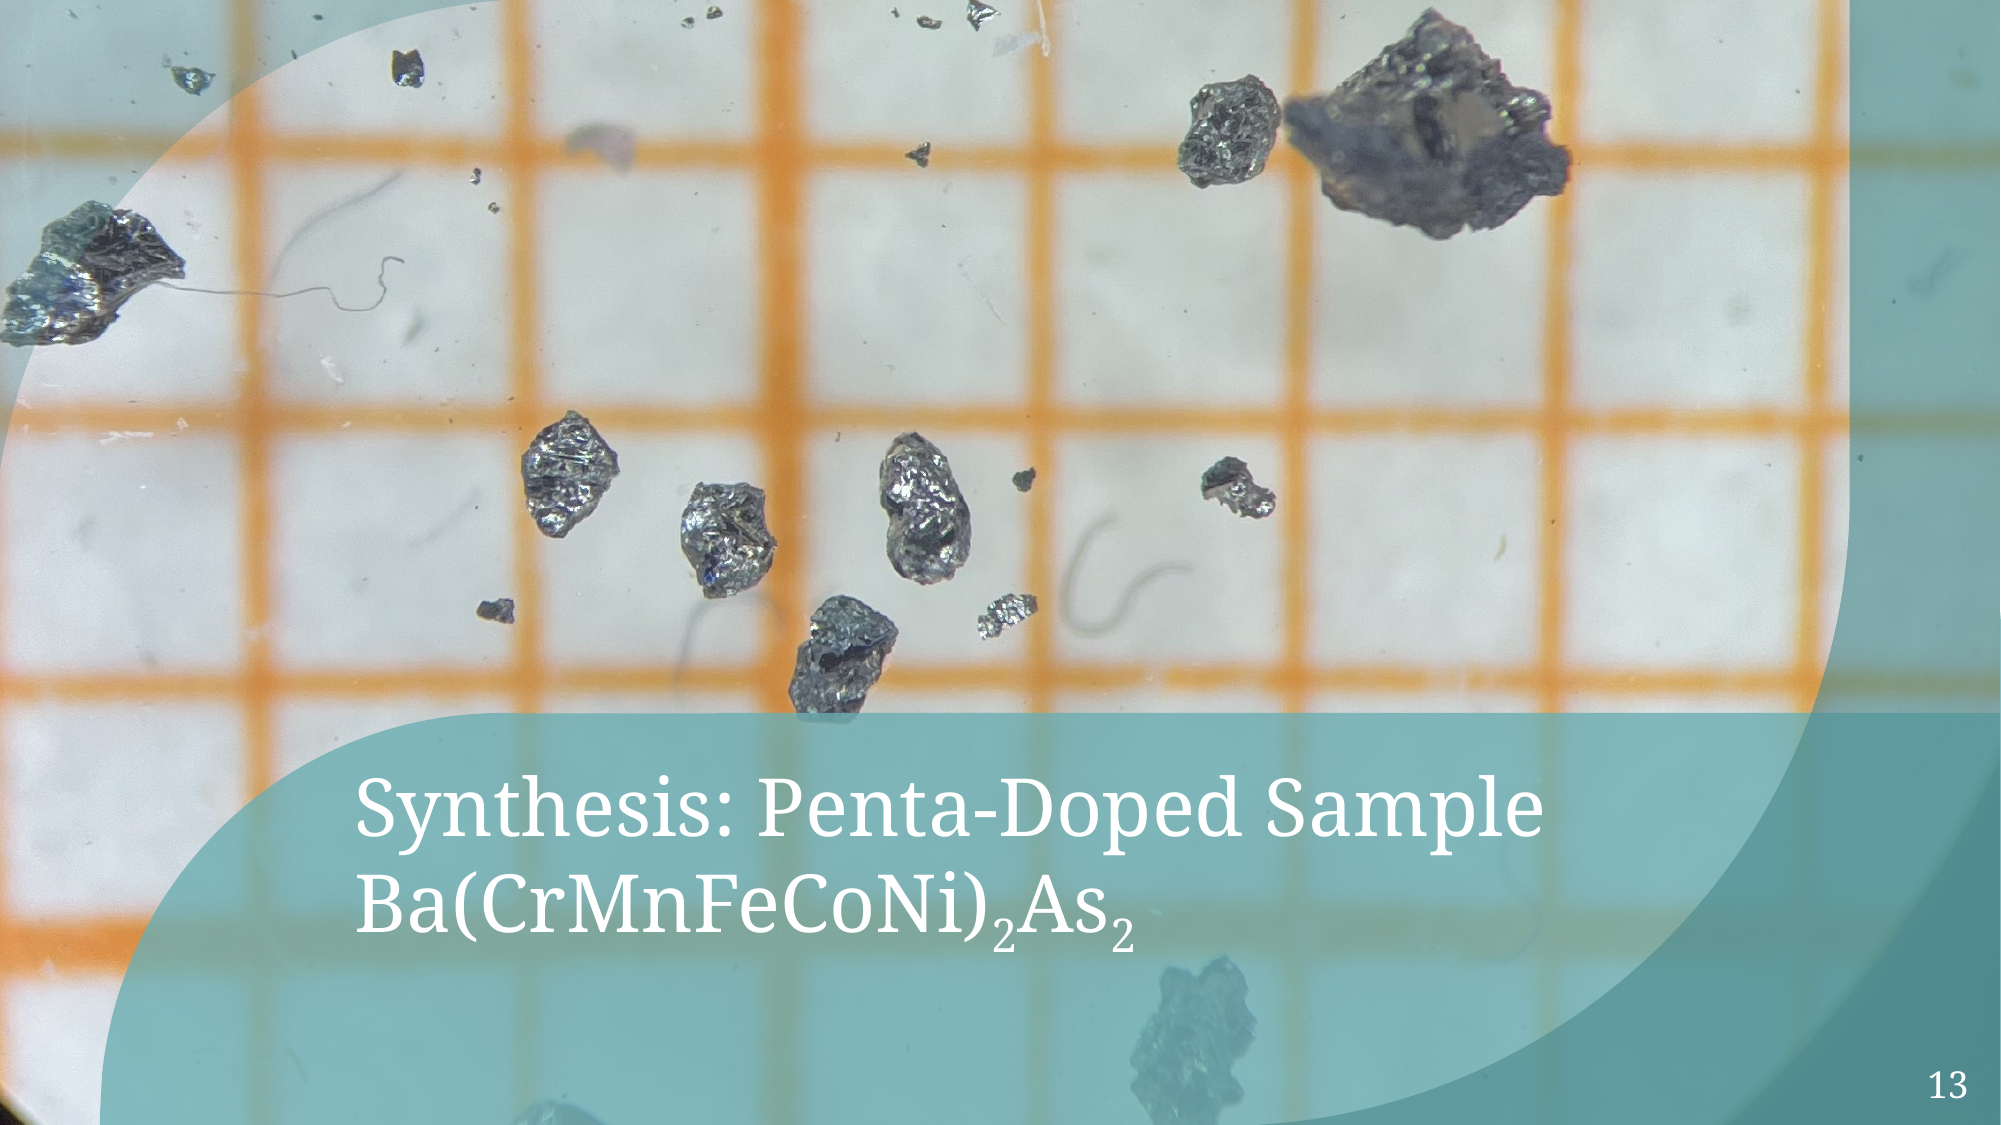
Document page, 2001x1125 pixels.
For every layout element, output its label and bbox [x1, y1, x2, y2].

list [0, 0, 2000, 1125]
